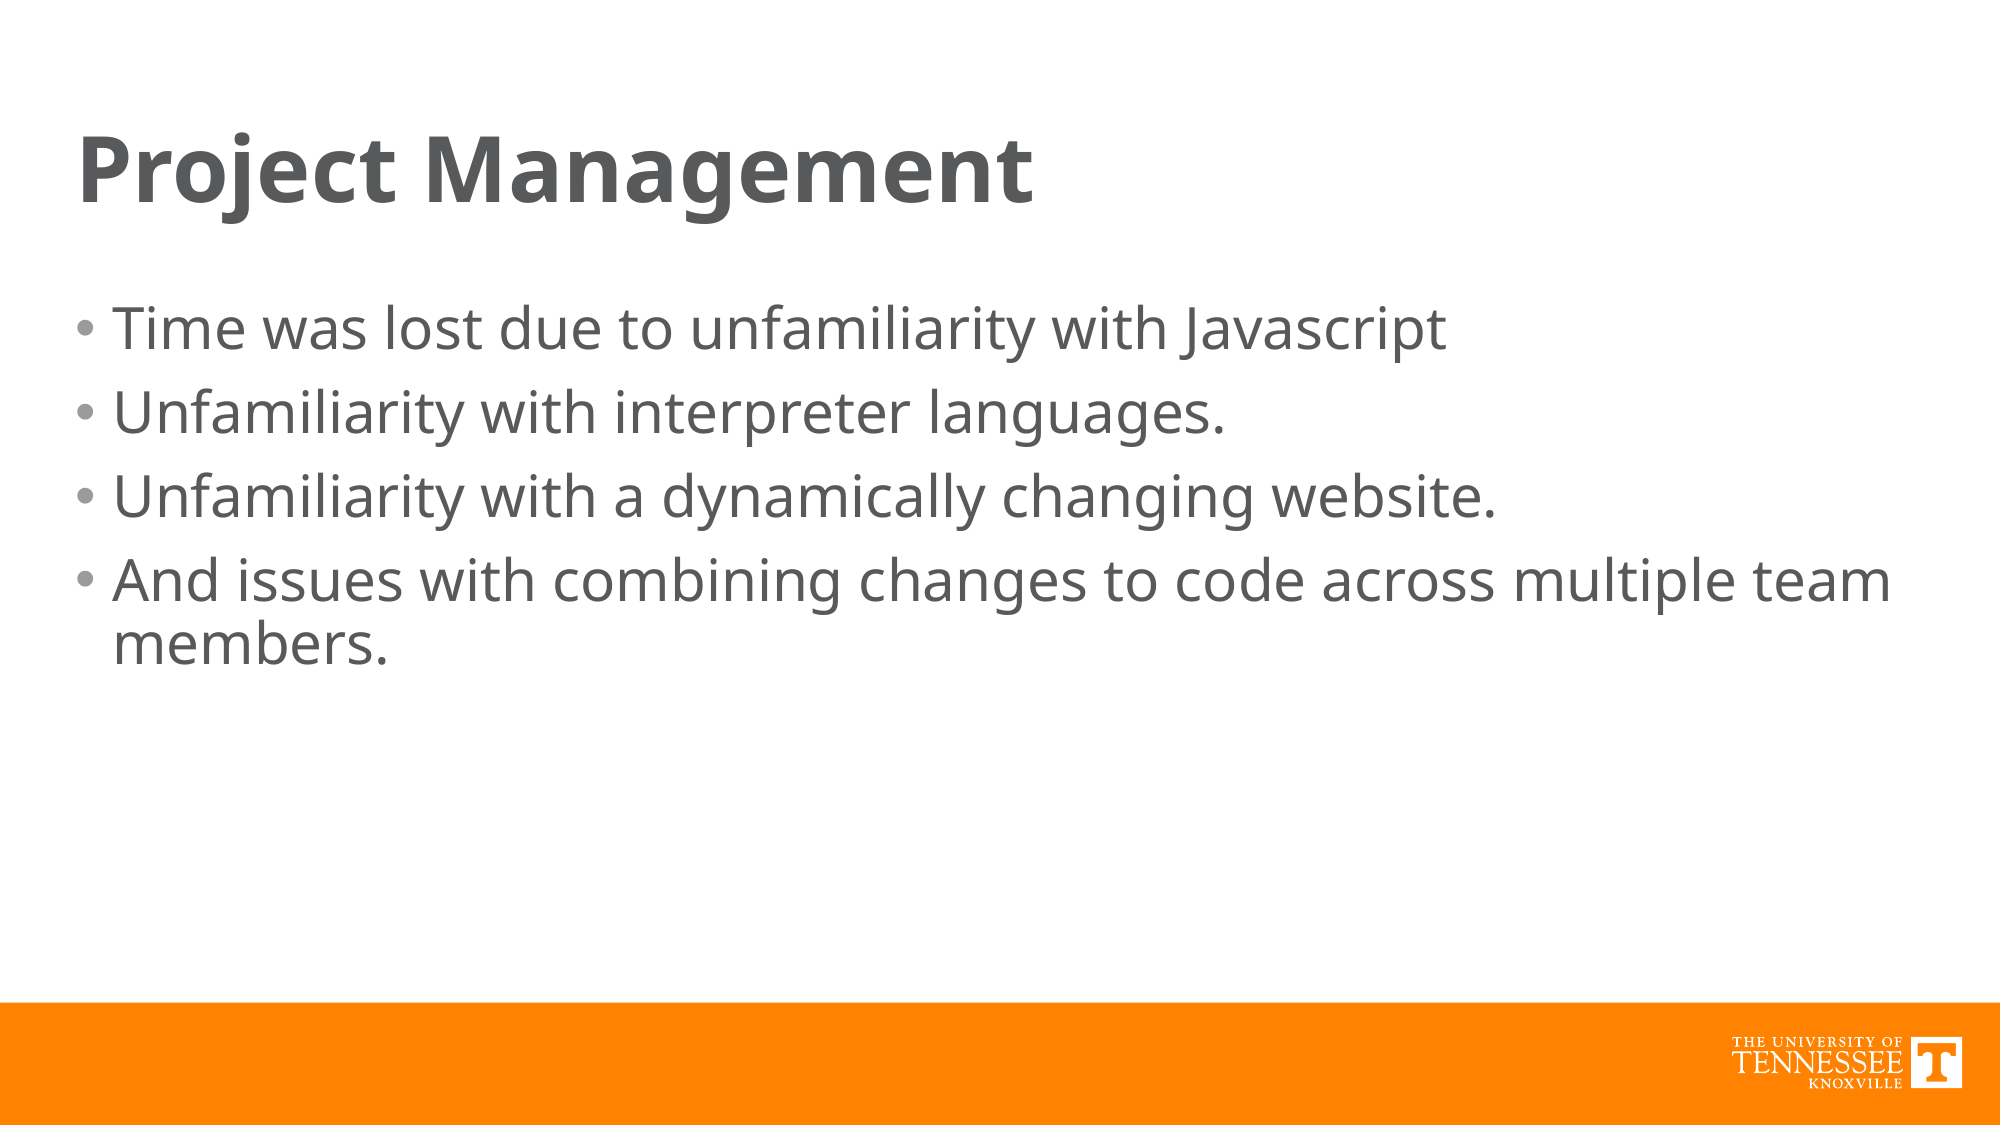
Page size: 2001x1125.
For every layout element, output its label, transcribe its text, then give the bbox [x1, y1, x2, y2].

title Project Management [75, 37, 1925, 222]
list Time was lost due to unfamiliarity with Javascript Unfamiliarity with interpreter languages. Unfamiliarity with a dynamically changing website. And issues with combining changes to code across multiple team members. [75, 299, 1925, 966]
